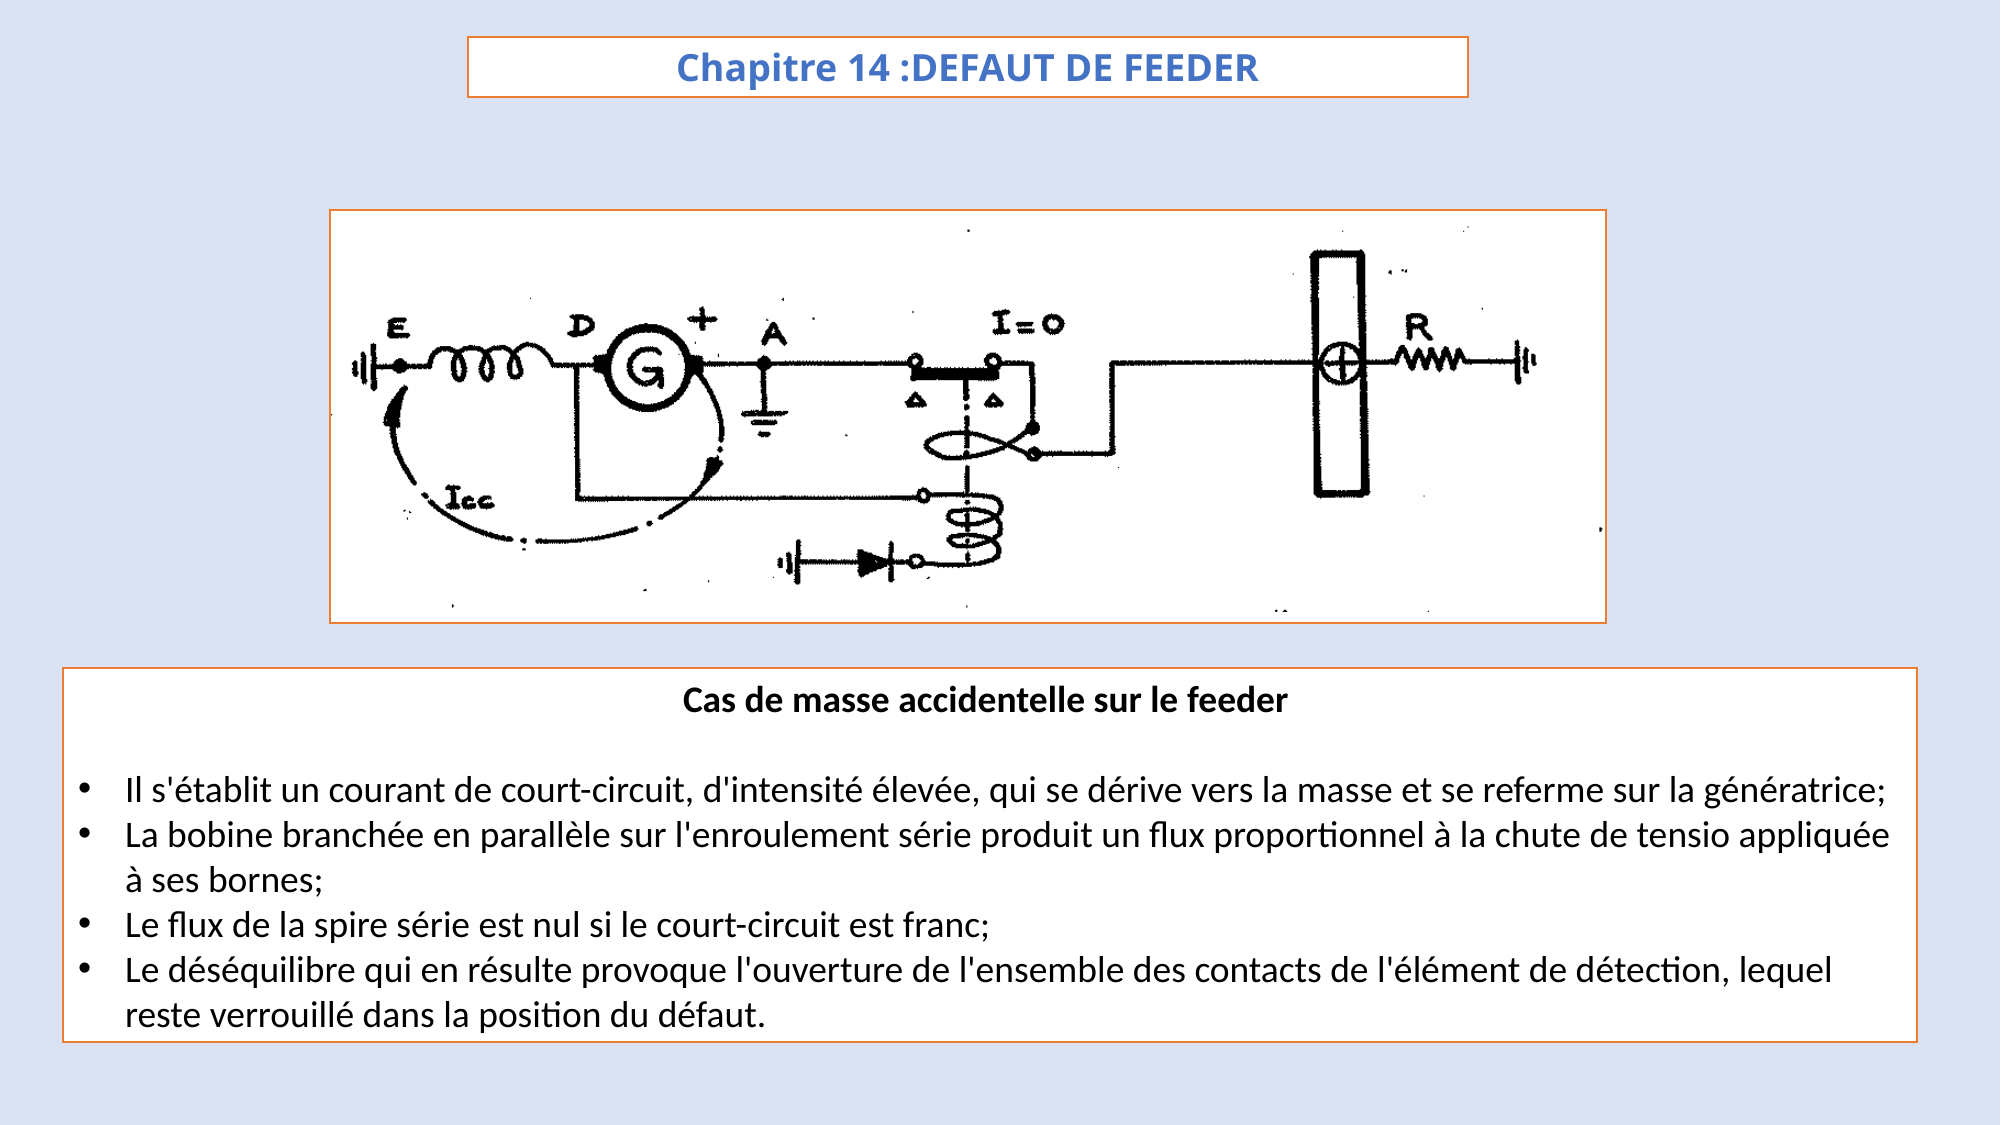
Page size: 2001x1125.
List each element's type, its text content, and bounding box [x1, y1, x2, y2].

picture [330, 211, 1605, 622]
text_box Cas de masse accidentelle sur le feeder Il s'établit un courant de court-circuit, d'intensité élevée, qui se dérive vers la masse et se referme sur la génératrice; La bobine branchée en parallèle sur l'enroulement série produit un flux proportionnel à la chute de tensio appliquée à ses bornes; Le flux de la spire série est nul si le court-circuit est franc; Le déséquilibre qui en résulte provoque l'ouverture de l'ensemble des contacts de l'élément de détection, lequel reste verrouillé dans la position du défaut. [62, 667, 1918, 1043]
text_box Chapitre 14 :DEFAUT DE FEEDER [467, 36, 1469, 98]
